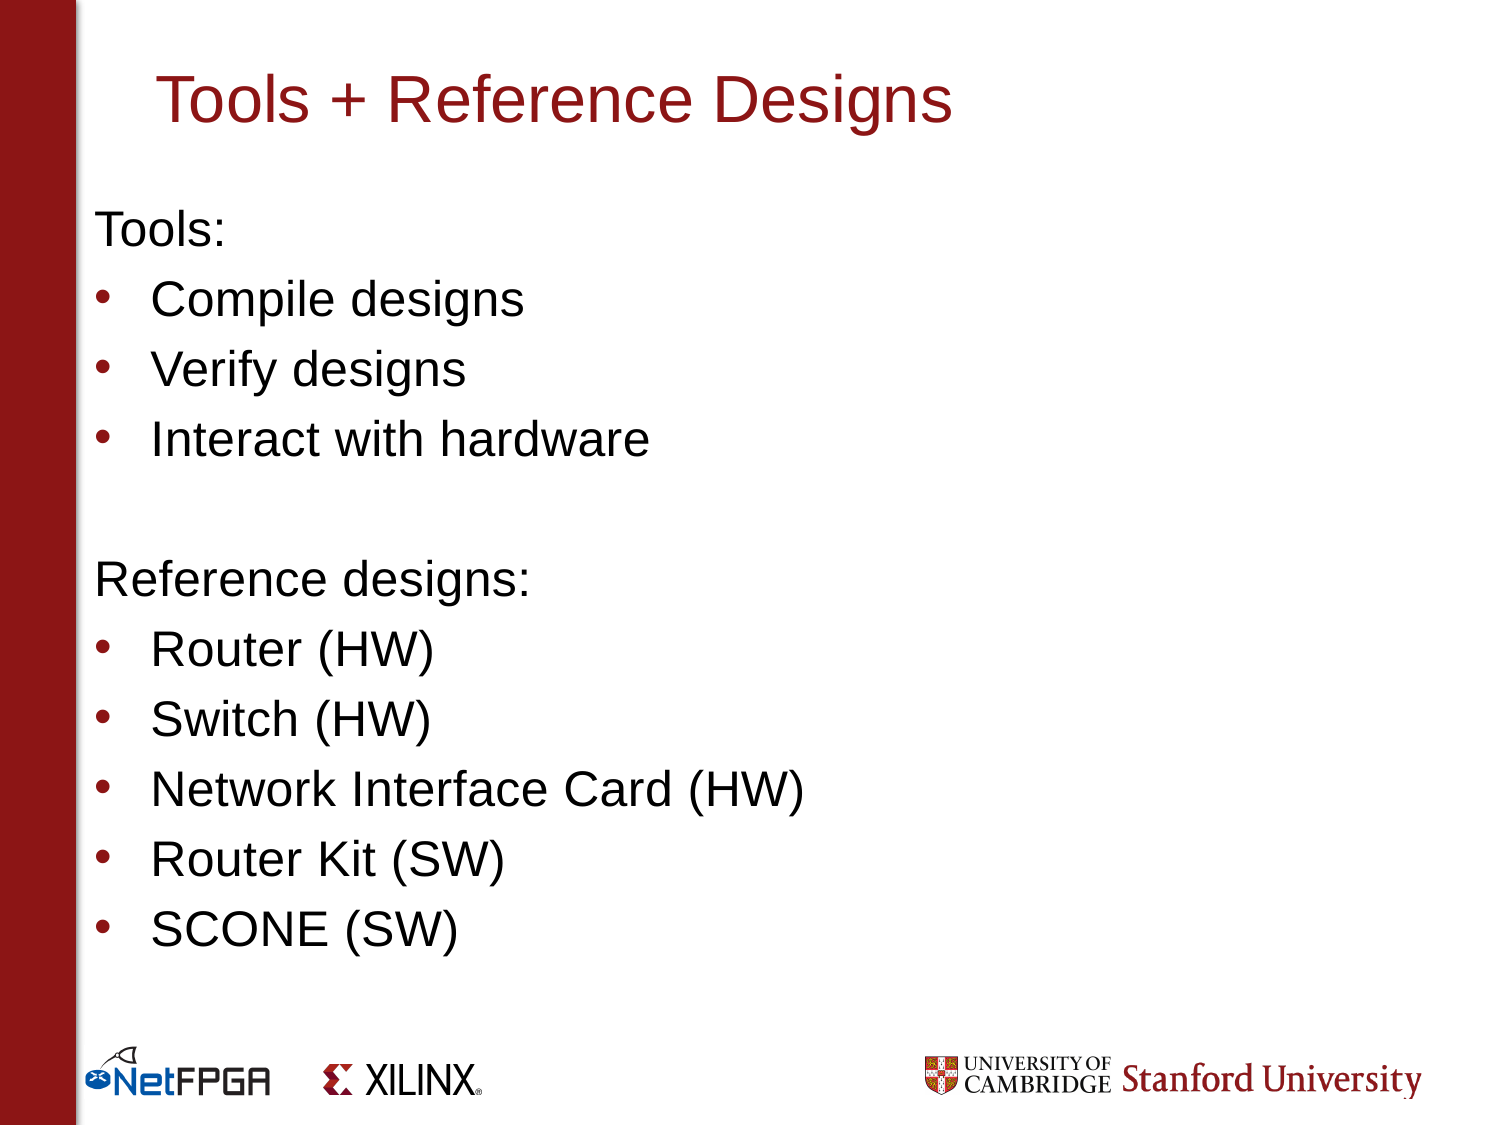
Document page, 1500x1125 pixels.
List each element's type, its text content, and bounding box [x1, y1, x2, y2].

picture [323, 1064, 482, 1095]
picture [84, 1045, 273, 1099]
list Tools: Compile designs Verify designs Interact with hardware Reference designs: Router (HW) Switch (HW) Network Interface Card (HW) Router Kit (SW) SCONE (SW) [94, 189, 1482, 1027]
title Tools + Reference Designs [155, 36, 1420, 144]
picture [925, 1056, 1111, 1095]
